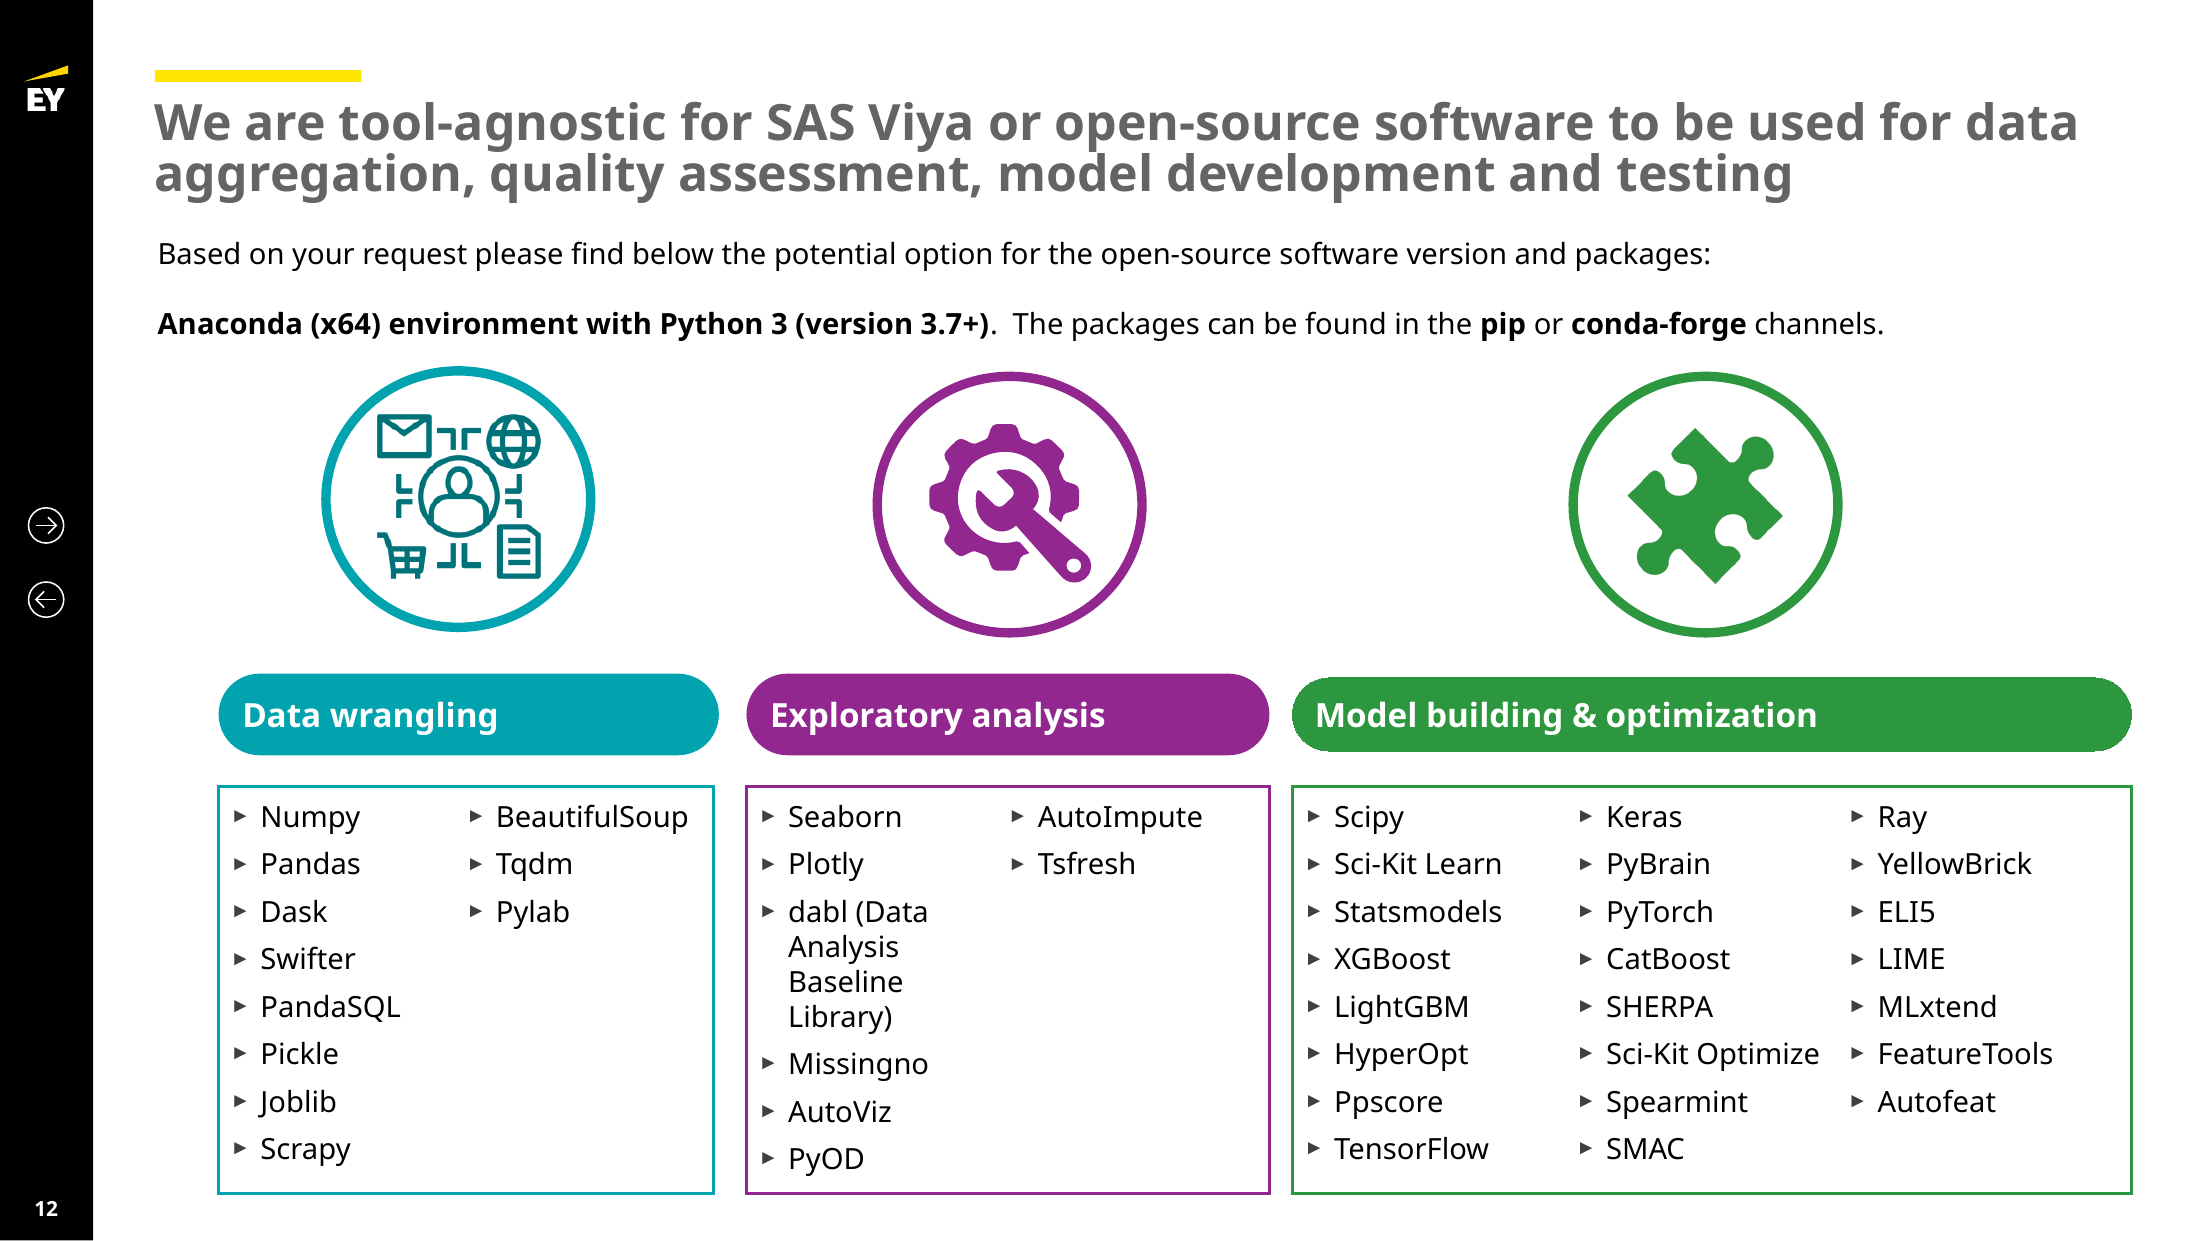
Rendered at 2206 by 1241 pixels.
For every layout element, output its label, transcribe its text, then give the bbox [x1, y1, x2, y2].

text_box [1568, 391, 1639, 599]
picture [27, 88, 65, 111]
picture [1612, 416, 1798, 603]
text_box Numpy Pandas Dask Swifter PandaSQL Pickle Joblib Scrapy BeautifulSoup Tqdm Pylab [218, 785, 714, 1195]
text_box Based on your request please find below the potential option for the open-source software version and packages: Anaconda (x64) environment with Python 3 (version 3.7+). The packages can be found in the pip or conda-forge channels. [157, 235, 2006, 356]
text_box Exploratory analysis [746, 673, 1270, 756]
text_box Seaborn Plotly dabl (Data Analysis Baseline Library) Missingno AutoViz PyOD AutoImpute Tsfresh [745, 785, 1270, 1195]
text_box [324, 369, 592, 629]
picture [371, 408, 546, 584]
text_box Scipy Sci-Kit Learn Statsmodels XGBoost LightGBM HyperOpt Ppscore TensorFlow Keras PyBrain PyTorch CatBoost SHERPA Sci-Kit Optimize Spearmint SMAC Ray YellowBrick ELI5 LIME MLxtend FeatureTools Autofeat [1291, 785, 2132, 1195]
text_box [929, 424, 1093, 585]
text_box Model building & optimization [1292, 677, 2132, 752]
title We are tool-agnostic for SAS Viya or open-source software to be used for data aggregation, quality assessment, model development and testing [154, 99, 2132, 219]
text_box [1572, 375, 1839, 598]
text_box [876, 375, 1144, 634]
text_box Data wrangling [218, 673, 719, 756]
text_box [1619, 603, 1793, 634]
